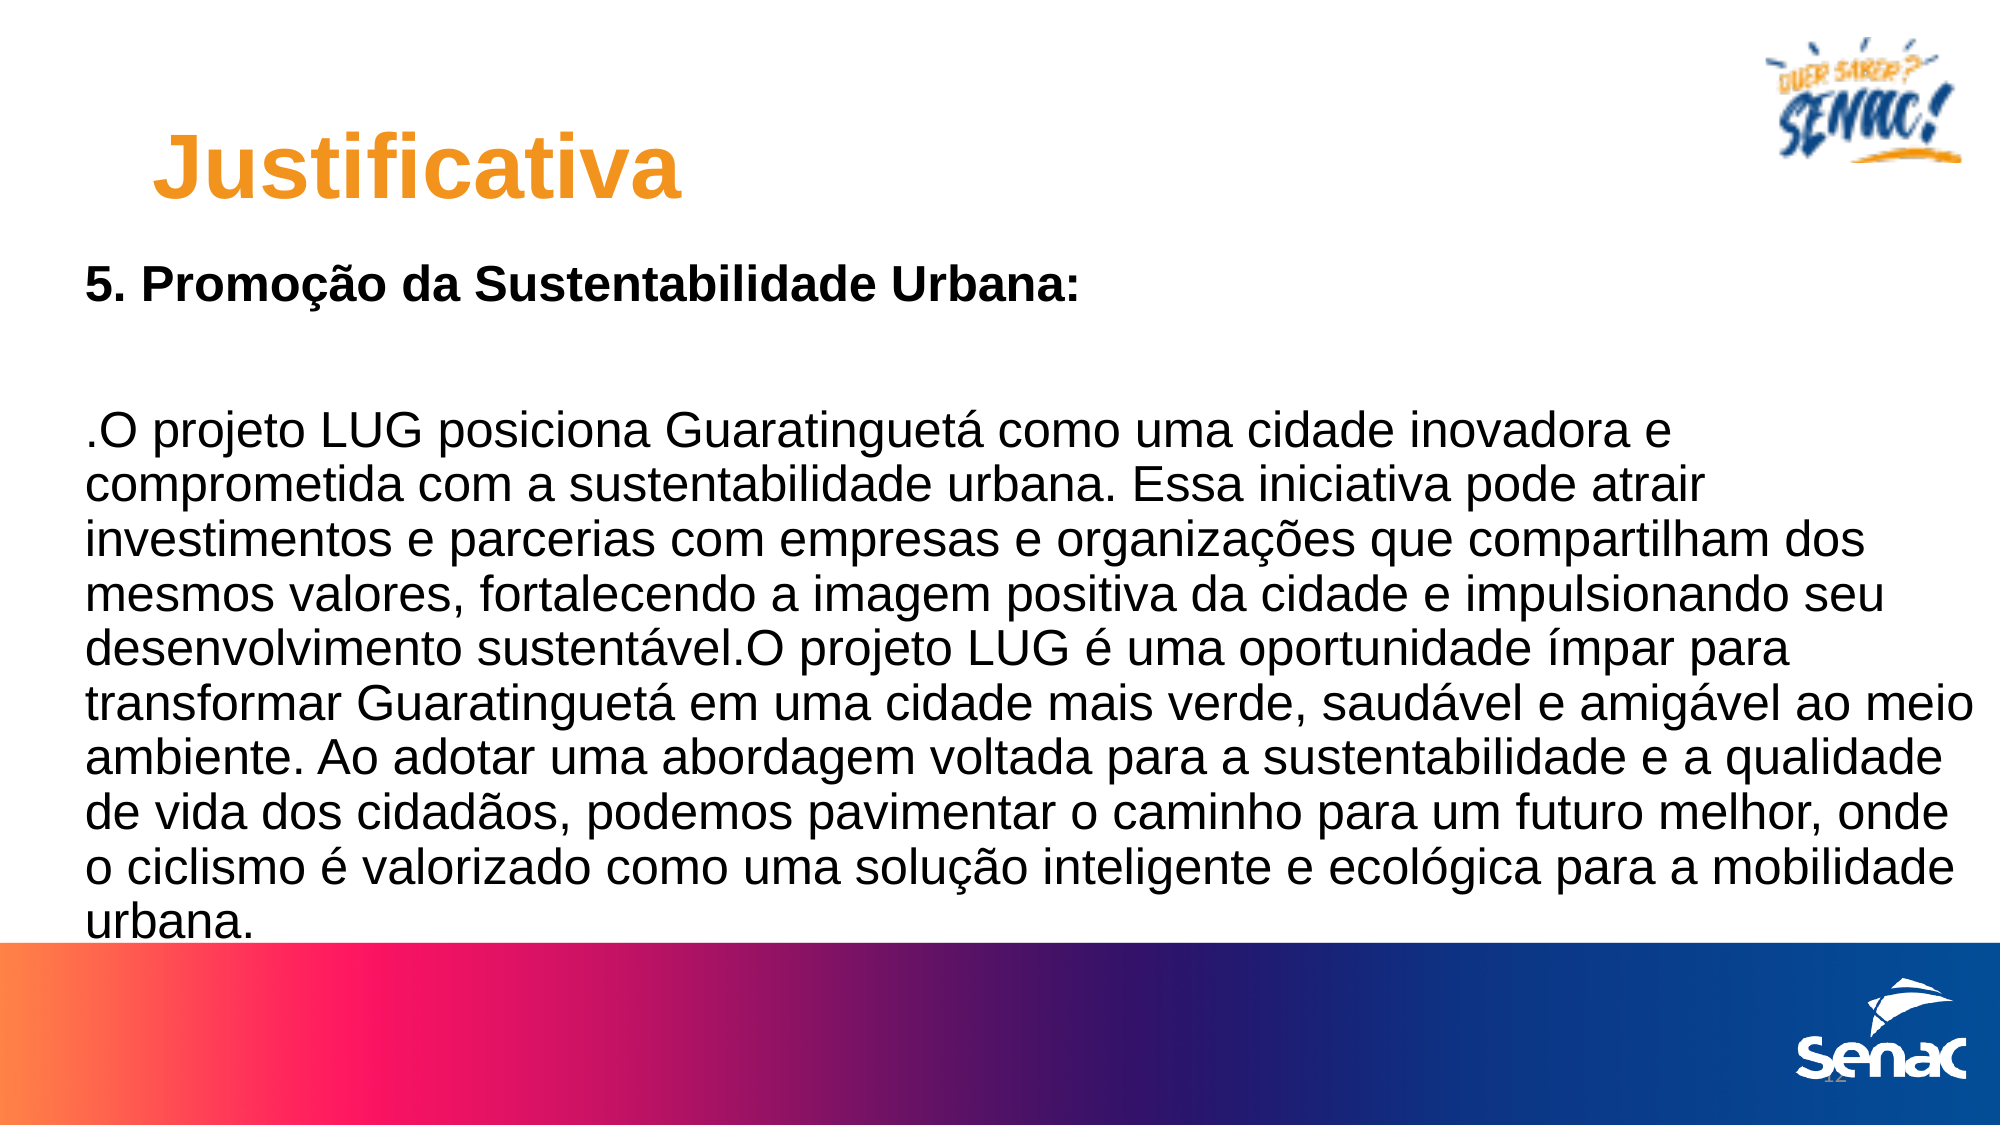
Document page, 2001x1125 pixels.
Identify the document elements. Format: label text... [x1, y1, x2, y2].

slide_number 12 [1412, 1042, 1863, 1103]
picture [0, 942, 2000, 1125]
list 5. Promoção da Sustentabilidade Urbana: .O projeto LUG posiciona Guaratinguetá como uma cidade inovadora e comprometida com a sustentabilidade urbana. Essa iniciativa pode atrair investimentos e parcerias com empresas e organizações que compartilham dos mesmos valores, fortalecendo a imagem positiva da cidade e impulsionando seu desenvolvimento sustentável.O projeto LUG é uma oportunidade ímpar para transformar Guaratinguetá em uma cidade mais verde, saudável e amigável ao meio ambiente. Ao adotar uma abordagem voltada para a sustentabilidade e a qualidade de vida dos cidadãos, podemos pavimentar o caminho para um futuro melhor, onde o ciclismo é valorizado como uma solução inteligente e ecológica para a mobilidade urbana. [69, 250, 2000, 965]
title Justificativa [137, 59, 1863, 250]
